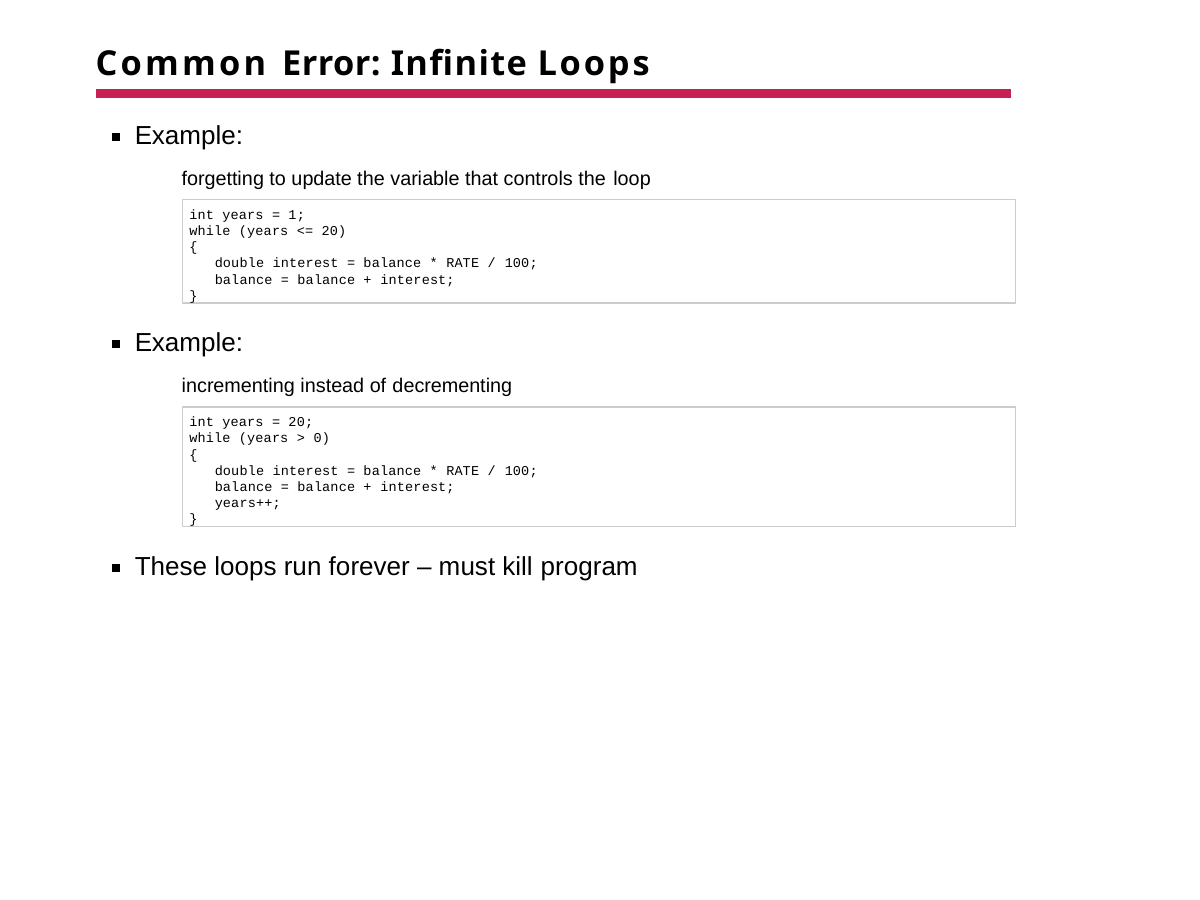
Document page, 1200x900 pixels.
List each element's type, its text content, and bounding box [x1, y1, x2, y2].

text_box These loops run forever – must kill program [132, 549, 640, 581]
text_box int years = 20; while (years > 0) { double interest = balance * RATE / 100; balance = balance + interest; years++; } [182, 407, 1016, 527]
text_box Example: incrementing instead of decrementing [132, 325, 517, 397]
text_box int years = 1; while (years <= 20) { double interest = balance * RATE / 100; balance = balance + interest; } [182, 199, 1016, 303]
text_box Example: forgetting to update the variable that controls the loop [132, 118, 656, 190]
title Common Error: Infinite Loops [93, 40, 1107, 192]
